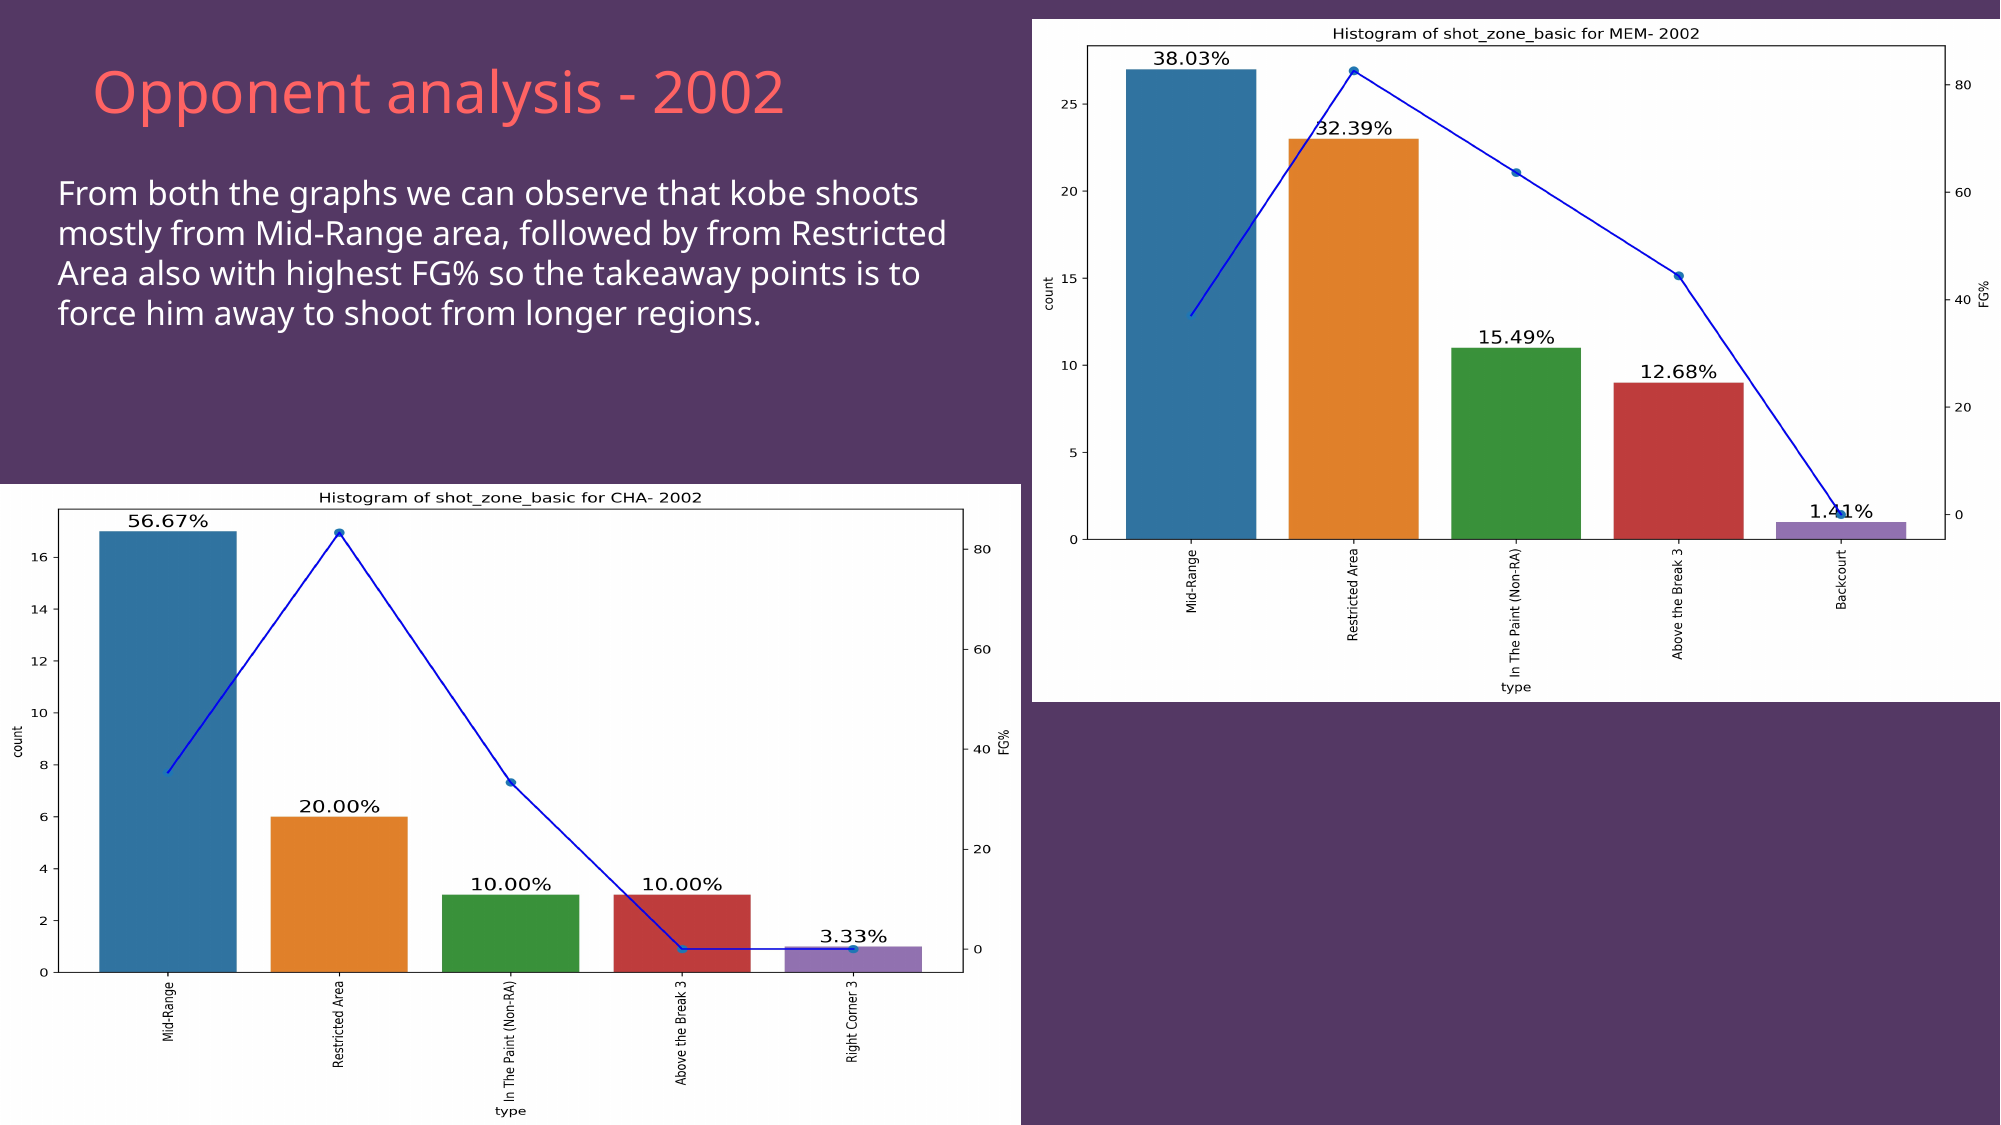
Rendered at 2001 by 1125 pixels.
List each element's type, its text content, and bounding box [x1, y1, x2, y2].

text_box From both the graphs we can observe that kobe shoots mostly from Mid-Range area, followed by from Restricted Area also with highest FG% so the takeaway points is to force him away to shoot from longer regions. [42, 164, 1011, 380]
picture [0, 484, 1022, 1125]
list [1032, 19, 2000, 702]
title Opponent analysis - 2002 [42, 35, 836, 146]
